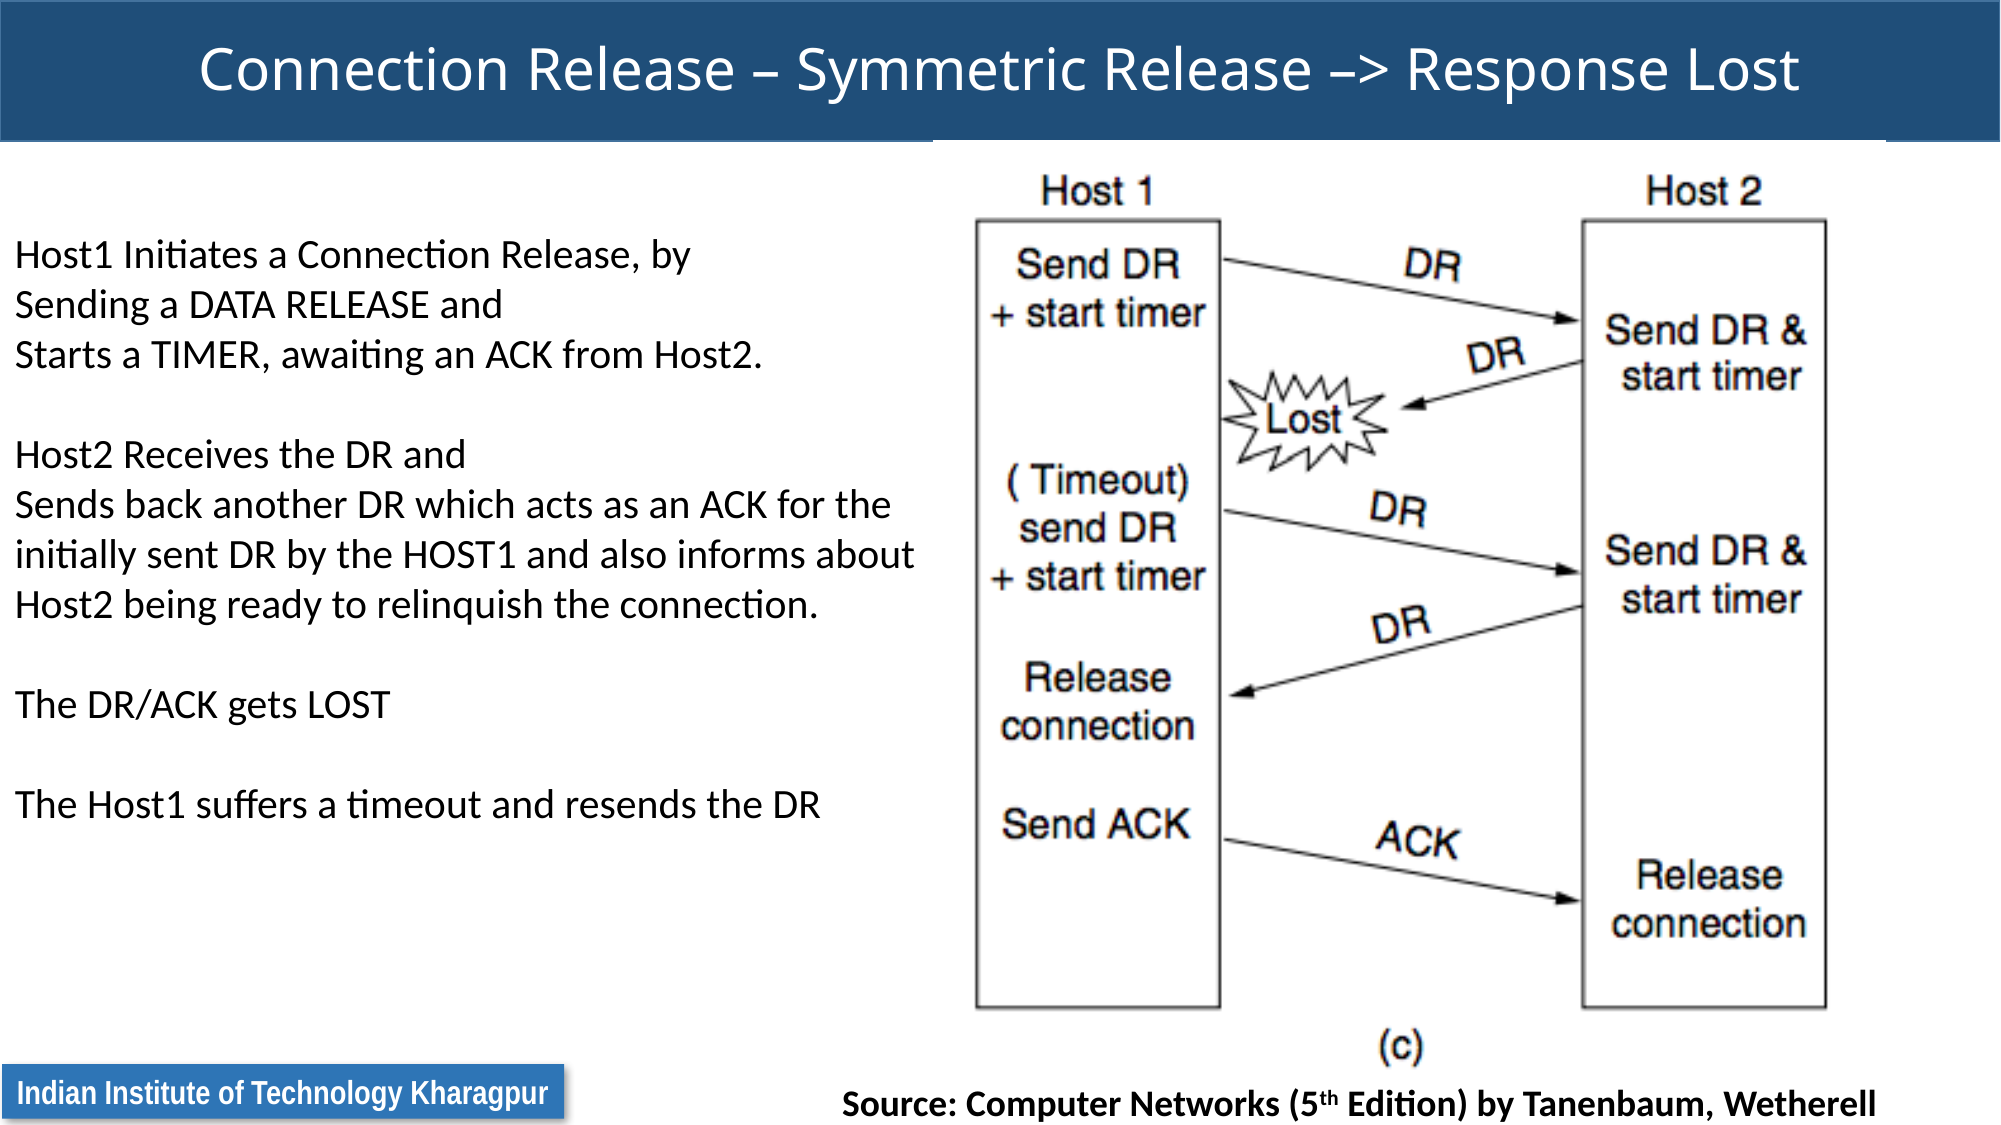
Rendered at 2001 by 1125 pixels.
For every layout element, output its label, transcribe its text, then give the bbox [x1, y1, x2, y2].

title Connection Release – Symmetric Release –> Response Lost [0, 1, 2000, 141]
text_box Host1 Initiates a Connection Release, by Sending a DATA RELEASE and Starts a TIMER, awaiting an ACK from Host2. Host2 Receives the DR and Sends back another DR which acts as an ACK for the initially sent DR by the HOST1 and also informs about Host2 being ready to relinquish the connection. The DR/ACK gets LOST The Host1 suffers a timeout and resends the DR [0, 219, 933, 835]
picture [933, 140, 1886, 1085]
text_box Source: Computer Networks (5th Edition) by Tanenbaum, Wetherell [827, 1071, 2000, 1125]
